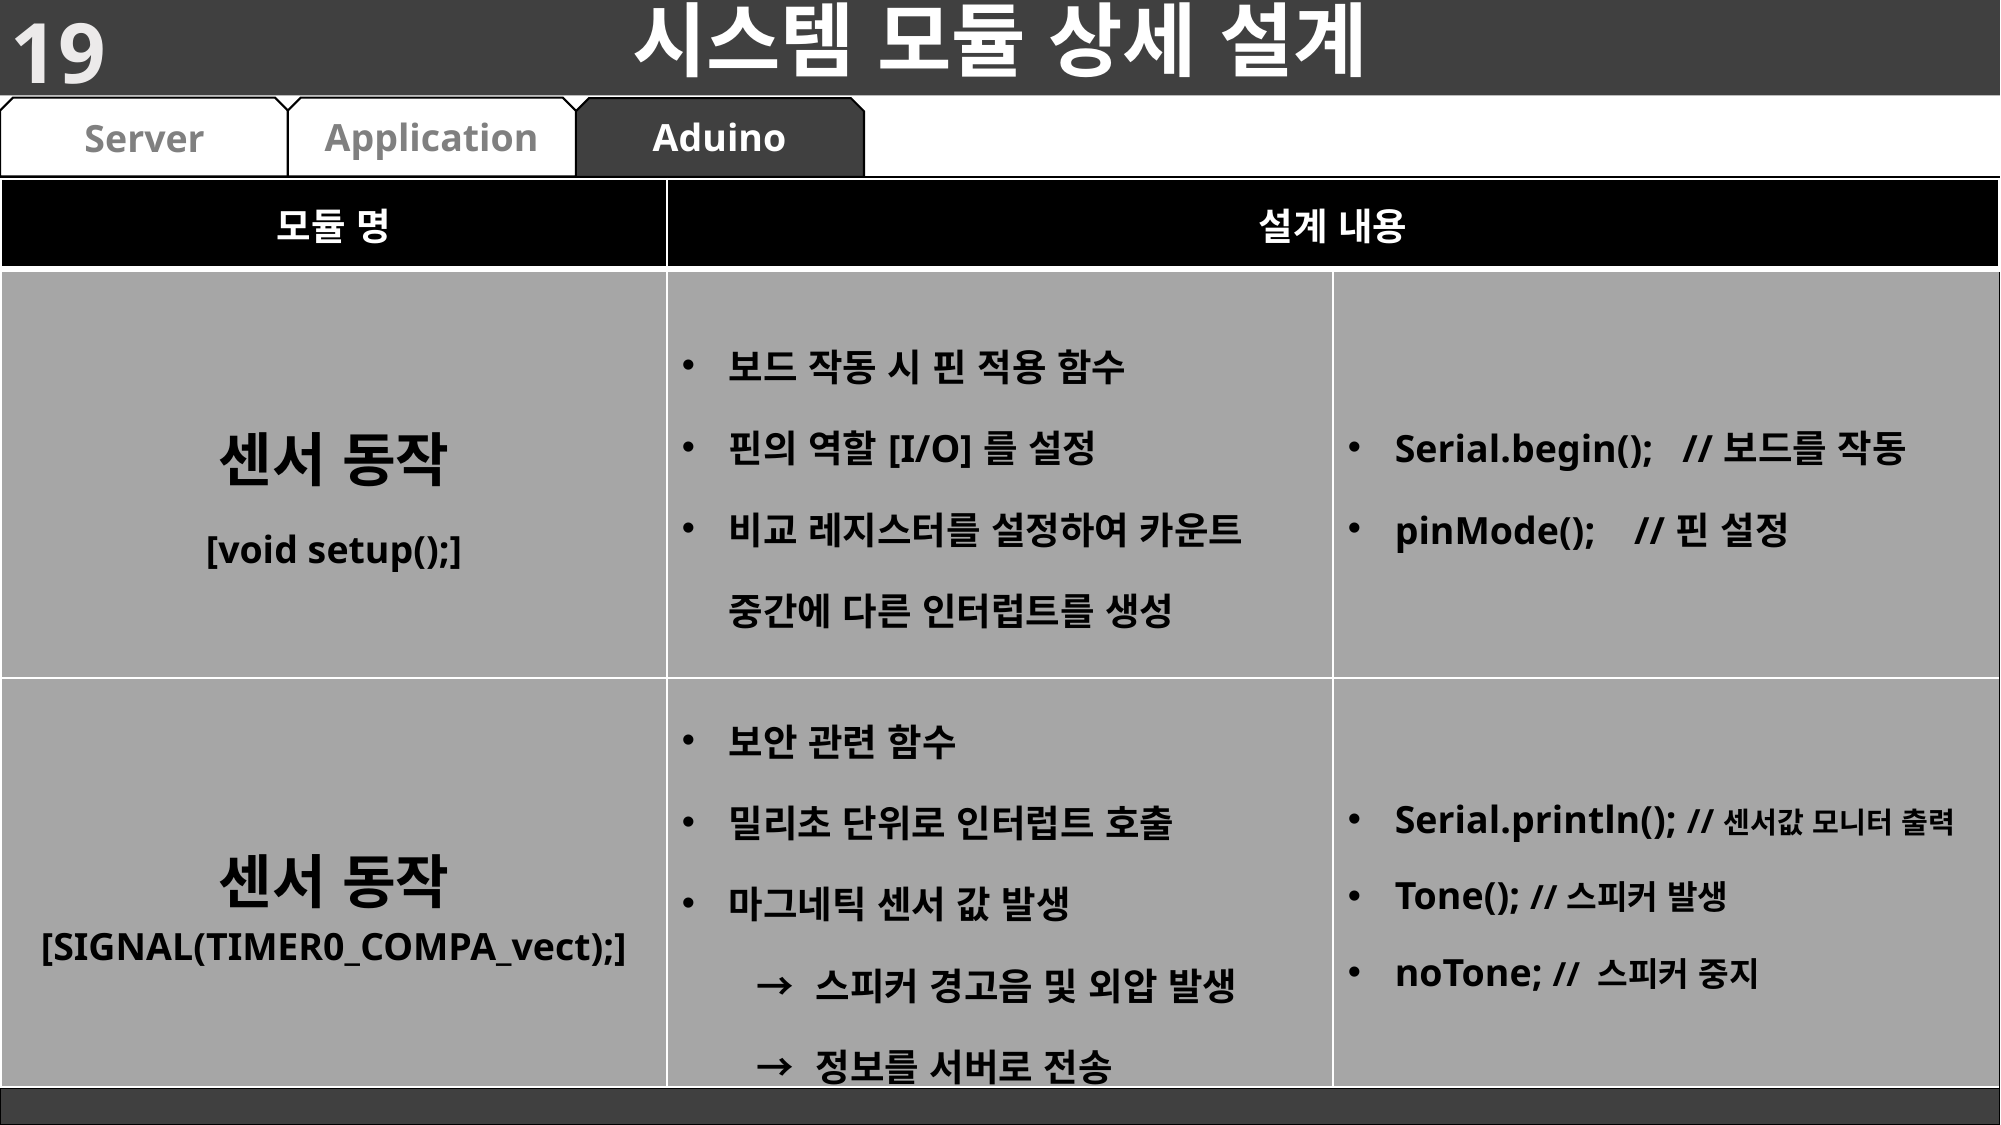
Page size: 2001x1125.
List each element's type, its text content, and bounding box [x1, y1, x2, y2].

table_cell 센서 동작 [SIGNAL(TIMER0_COMPA_vect);] [2, 679, 666, 1086]
text_box [578, 115, 668, 177]
table_cell 센서 동작 [void setup();] [2, 272, 666, 677]
text_box [0, 1087, 2000, 1125]
text_box [0, 97, 287, 178]
table_header 설계 내용 [668, 180, 1998, 266]
text_box [286, 96, 577, 178]
text_box Application [309, 106, 554, 167]
table_header 모듈 명 [2, 180, 666, 266]
text_box 19 [0, 0, 121, 109]
table_cell Serial.println(); //센서값 모니터 출력 Tone(); //스피커 발생 noTone; // 스피커 중지 [1334, 679, 1999, 1086]
table_cell 보드 작동 시 핀 적용 함수 핀의 역할[I/O]를 설정 비교 레지스터를 설정하여 카운트 중간에 다른 인터럽트를 생성 [668, 272, 1332, 677]
text_box [576, 97, 866, 178]
text_box Aduino [637, 106, 802, 167]
title 시스템 모듈 상세 설계 [121, 0, 2000, 96]
table_cell 보안 관련 함수 밀리초 단위로 인터럽트 호출 마그네틱 센서 값 발생 → 스피커 경고음 및 외압 발생 → 정보를 서버로 전송 [668, 679, 1332, 1086]
text_box Server [69, 107, 220, 168]
table_cell Serial.begin(); //보드를 작동 pinMode(); //핀 설정 [1334, 272, 1999, 677]
